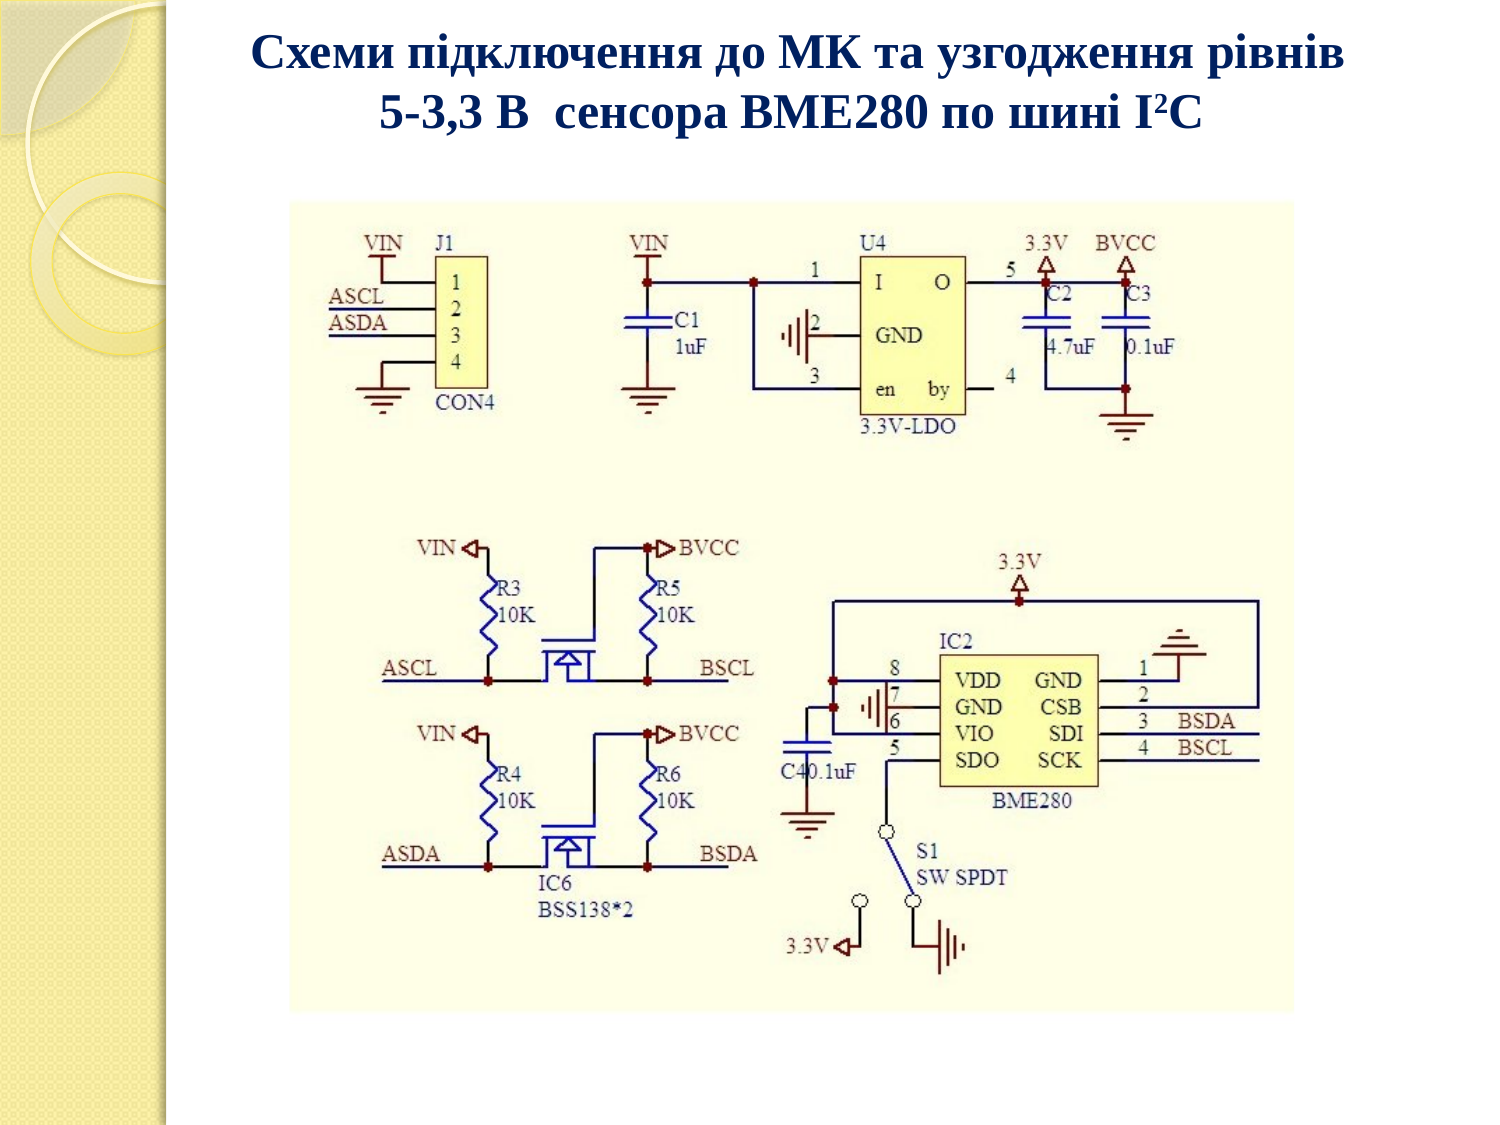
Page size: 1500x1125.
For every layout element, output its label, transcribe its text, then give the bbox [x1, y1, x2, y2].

title Схеми підключення до МК та узгодження рівнів 5-3,3 В сенсора BME280 по шині I2C [230, 7, 1366, 149]
picture [288, 195, 1295, 1024]
